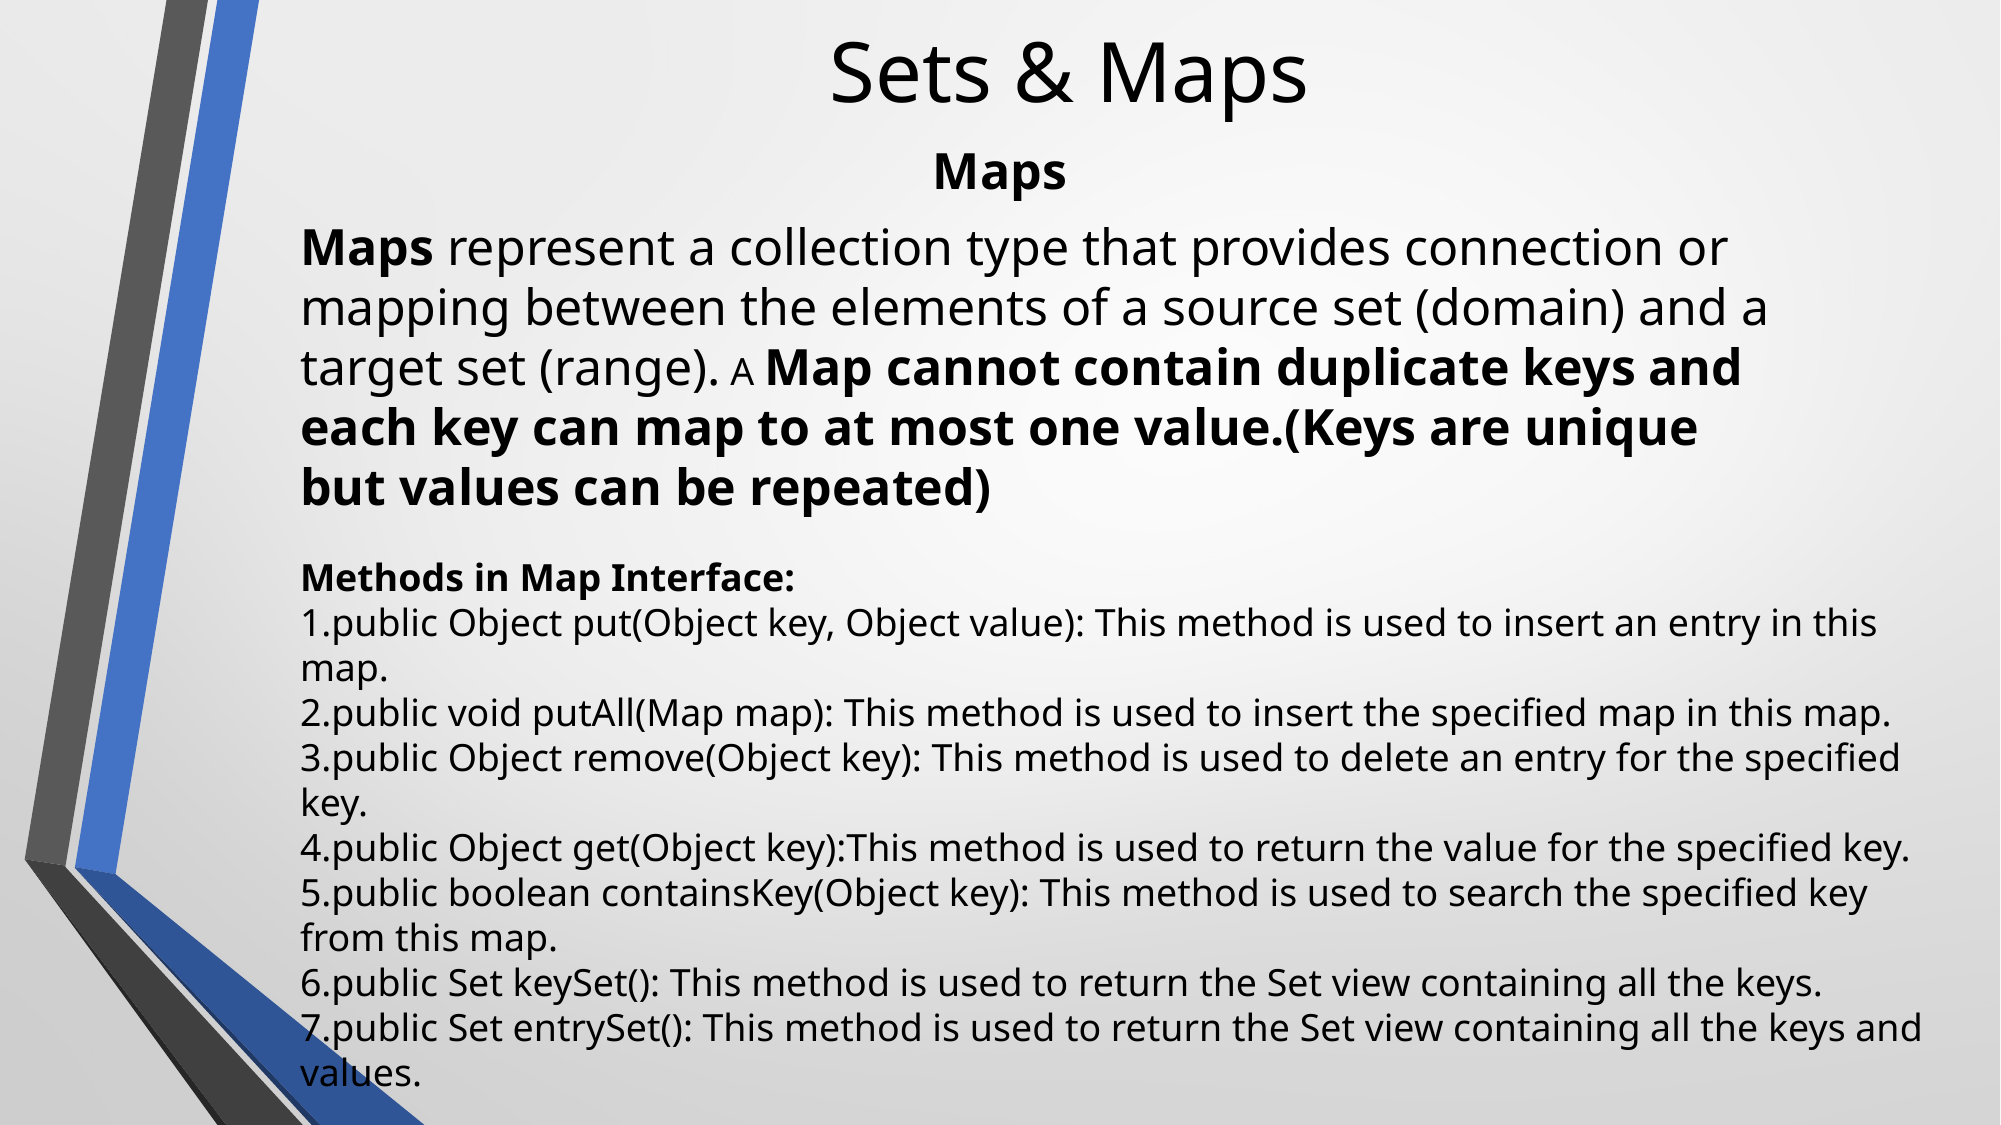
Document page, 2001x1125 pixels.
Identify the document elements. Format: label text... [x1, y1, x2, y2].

text_box Maps represent a collection type that provides connection or mapping between the elements of a source set (domain) and a target set (range). A Map cannot contain duplicate keys and each key can map to at most one value.(Keys are unique but values can be repeated) [285, 208, 1813, 523]
text_box Methods in Map Interface: public Object put(Object key, Object value): This method is used to insert an entry in this map. public void putAll(Map map): This method is used to insert the specified map in this map. public Object remove(Object key): This method is used to delete an entry for the specified key. public Object get(Object key):This method is used to return the value for the specified key. public boolean containsKey(Object key): This method is used to search the specified key from this map. public Set keySet(): This method is used to return the Set view containing all the keys. public Set entrySet(): This method is used to return the Set view containing all the keys and values. [285, 546, 1953, 1102]
text_box Sets & Maps [248, 11, 1892, 209]
text_box Maps [305, 132, 1695, 208]
